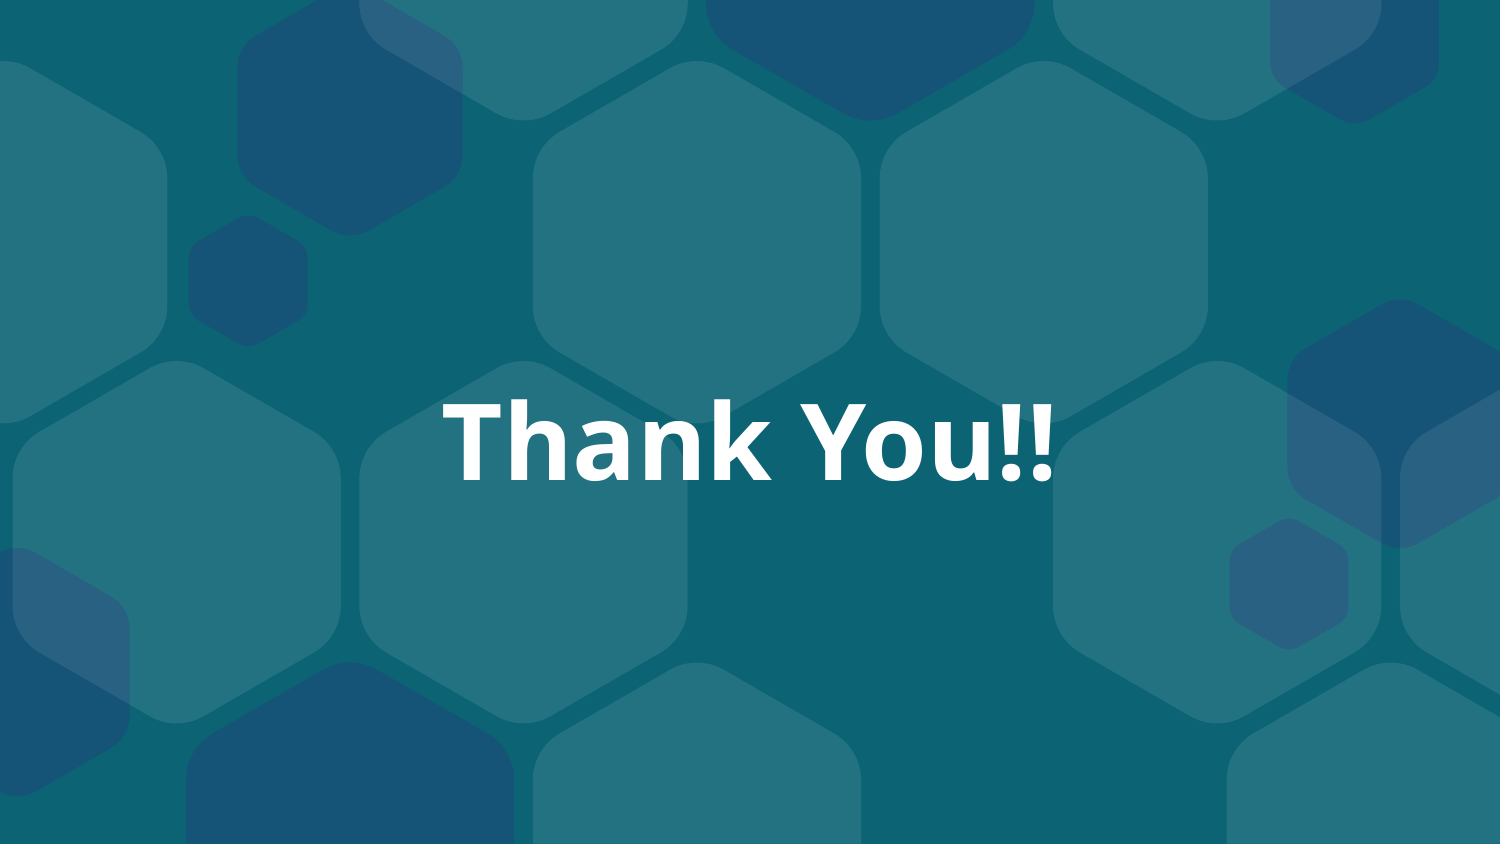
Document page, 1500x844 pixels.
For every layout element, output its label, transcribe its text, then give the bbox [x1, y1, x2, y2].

title Thank You!! [343, 326, 1157, 517]
